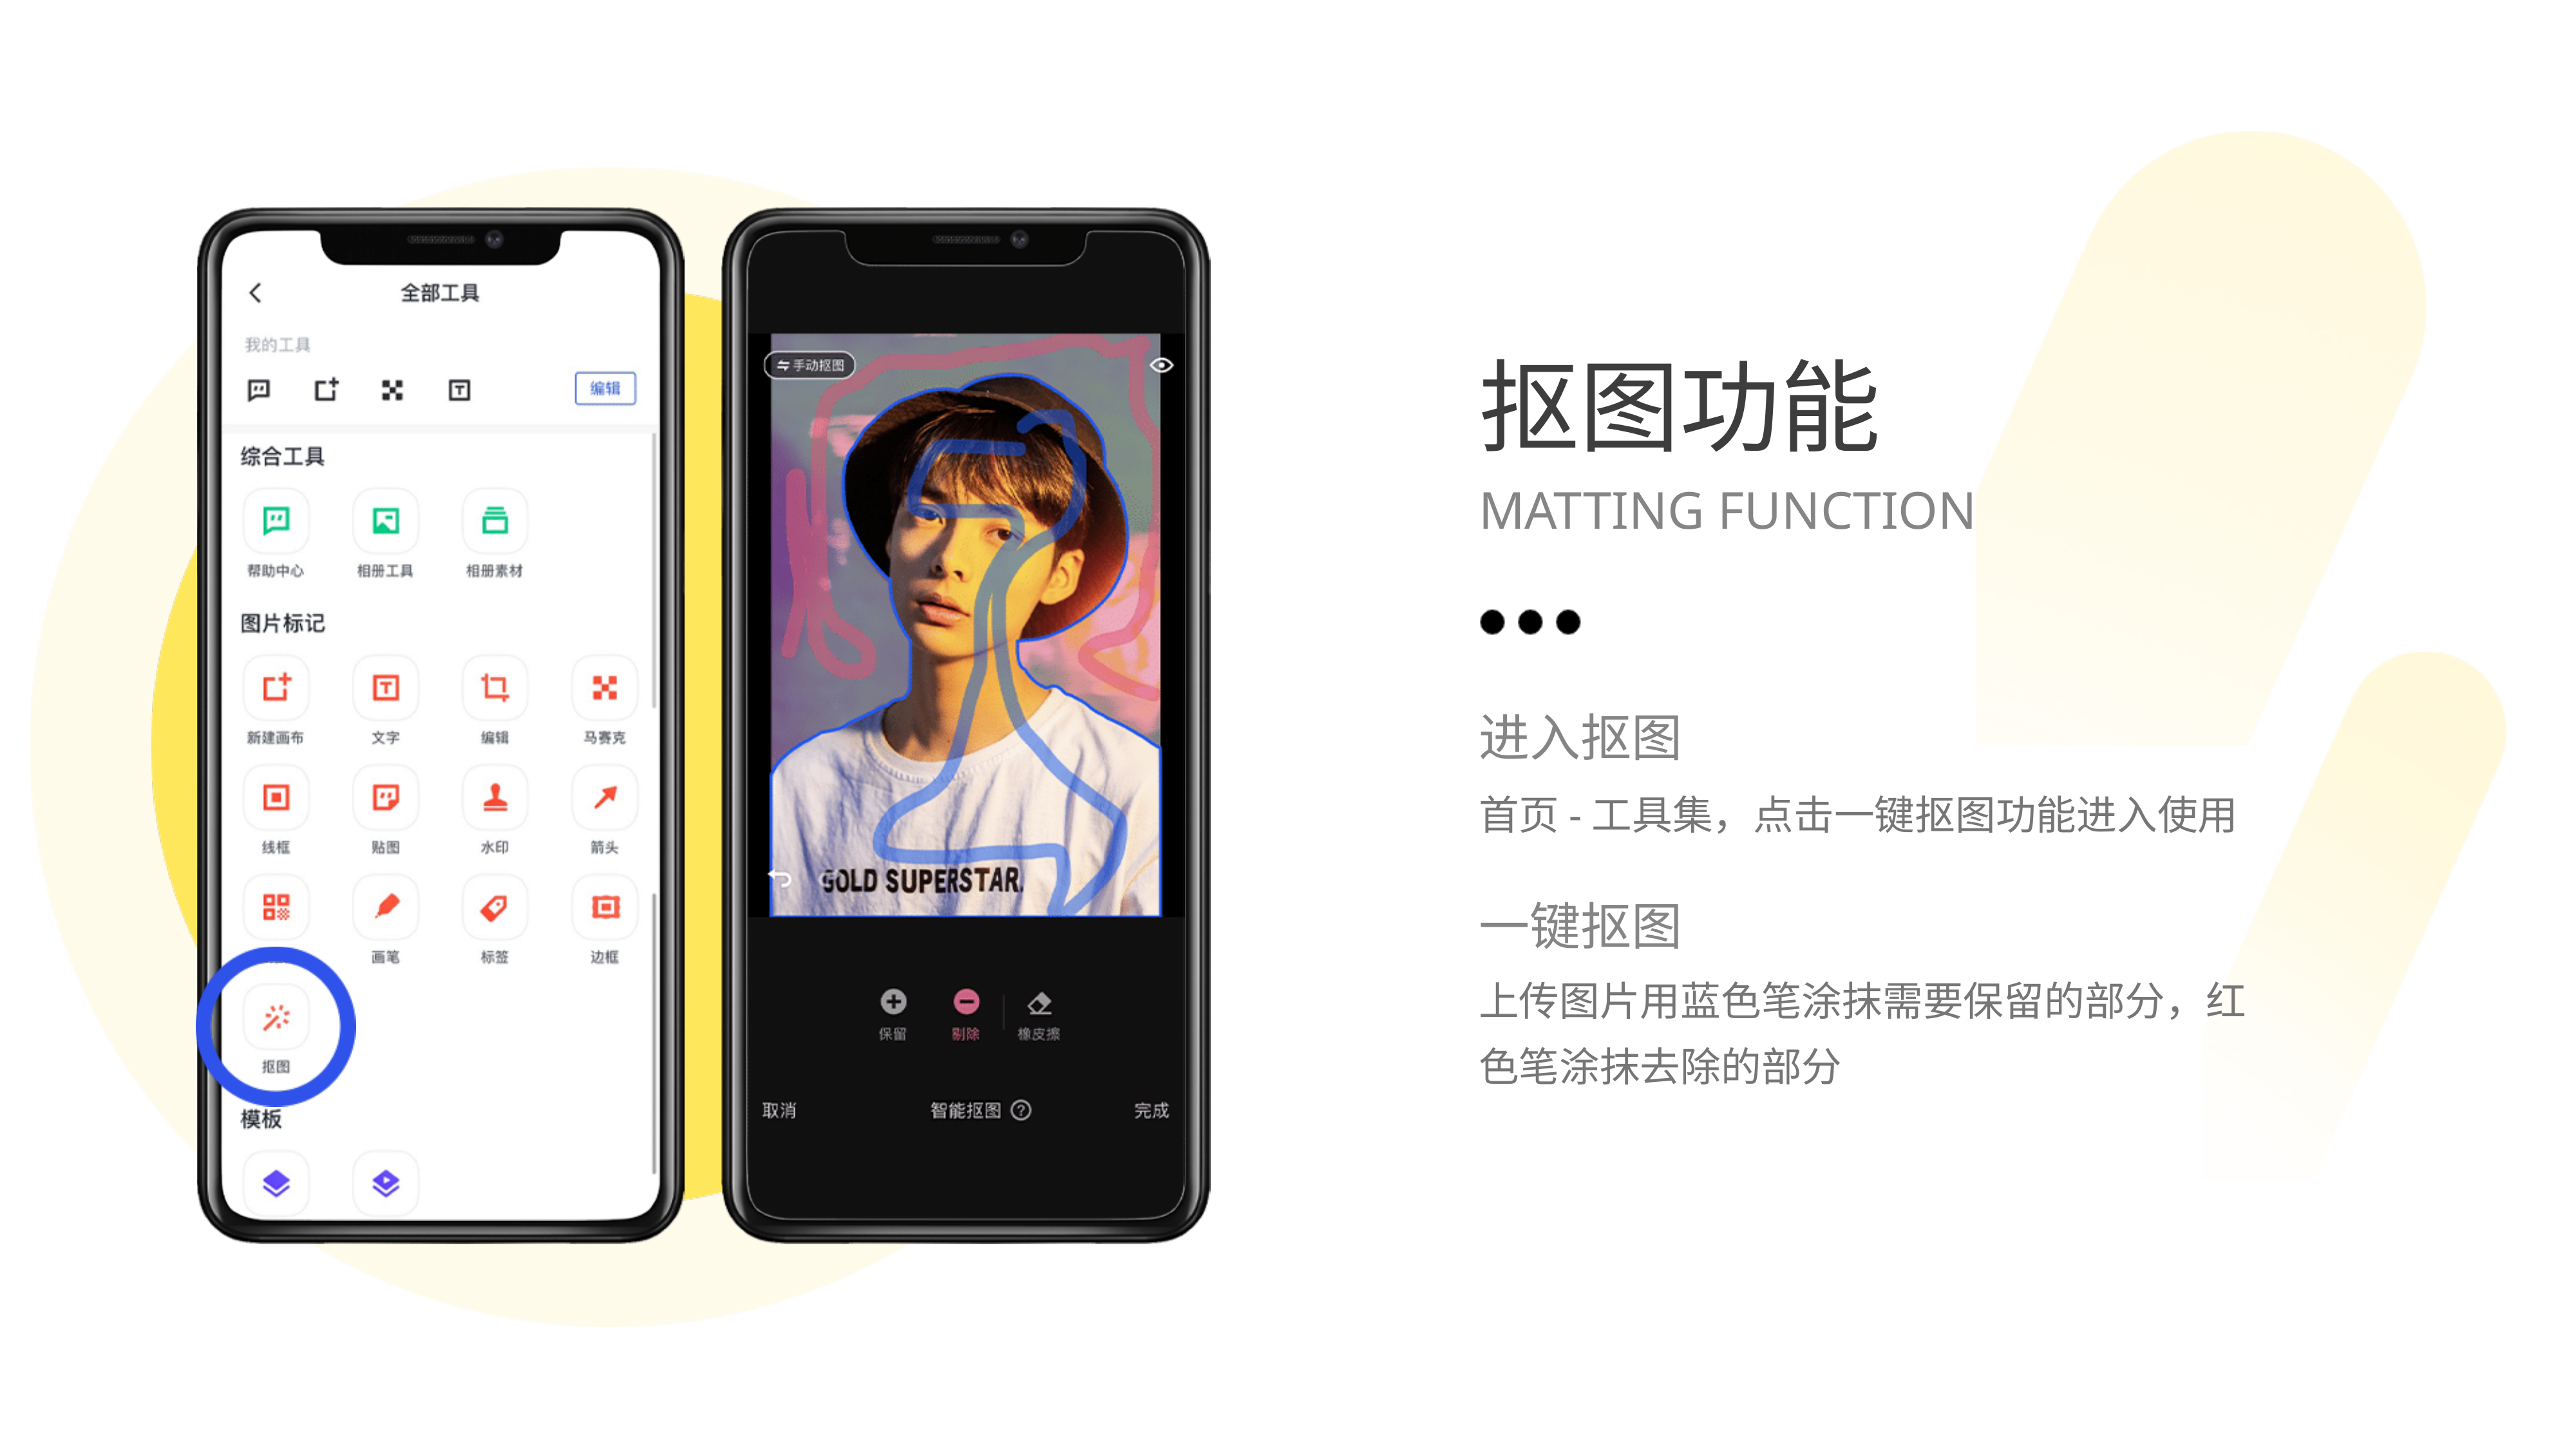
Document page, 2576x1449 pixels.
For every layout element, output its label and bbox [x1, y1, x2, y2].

picture [1479, 609, 1584, 636]
text_box [1976, 131, 2506, 1181]
text_box [1479, 334, 2322, 543]
text_box [30, 167, 1211, 1327]
text_box [1479, 702, 2300, 842]
text_box [1479, 891, 2259, 1094]
